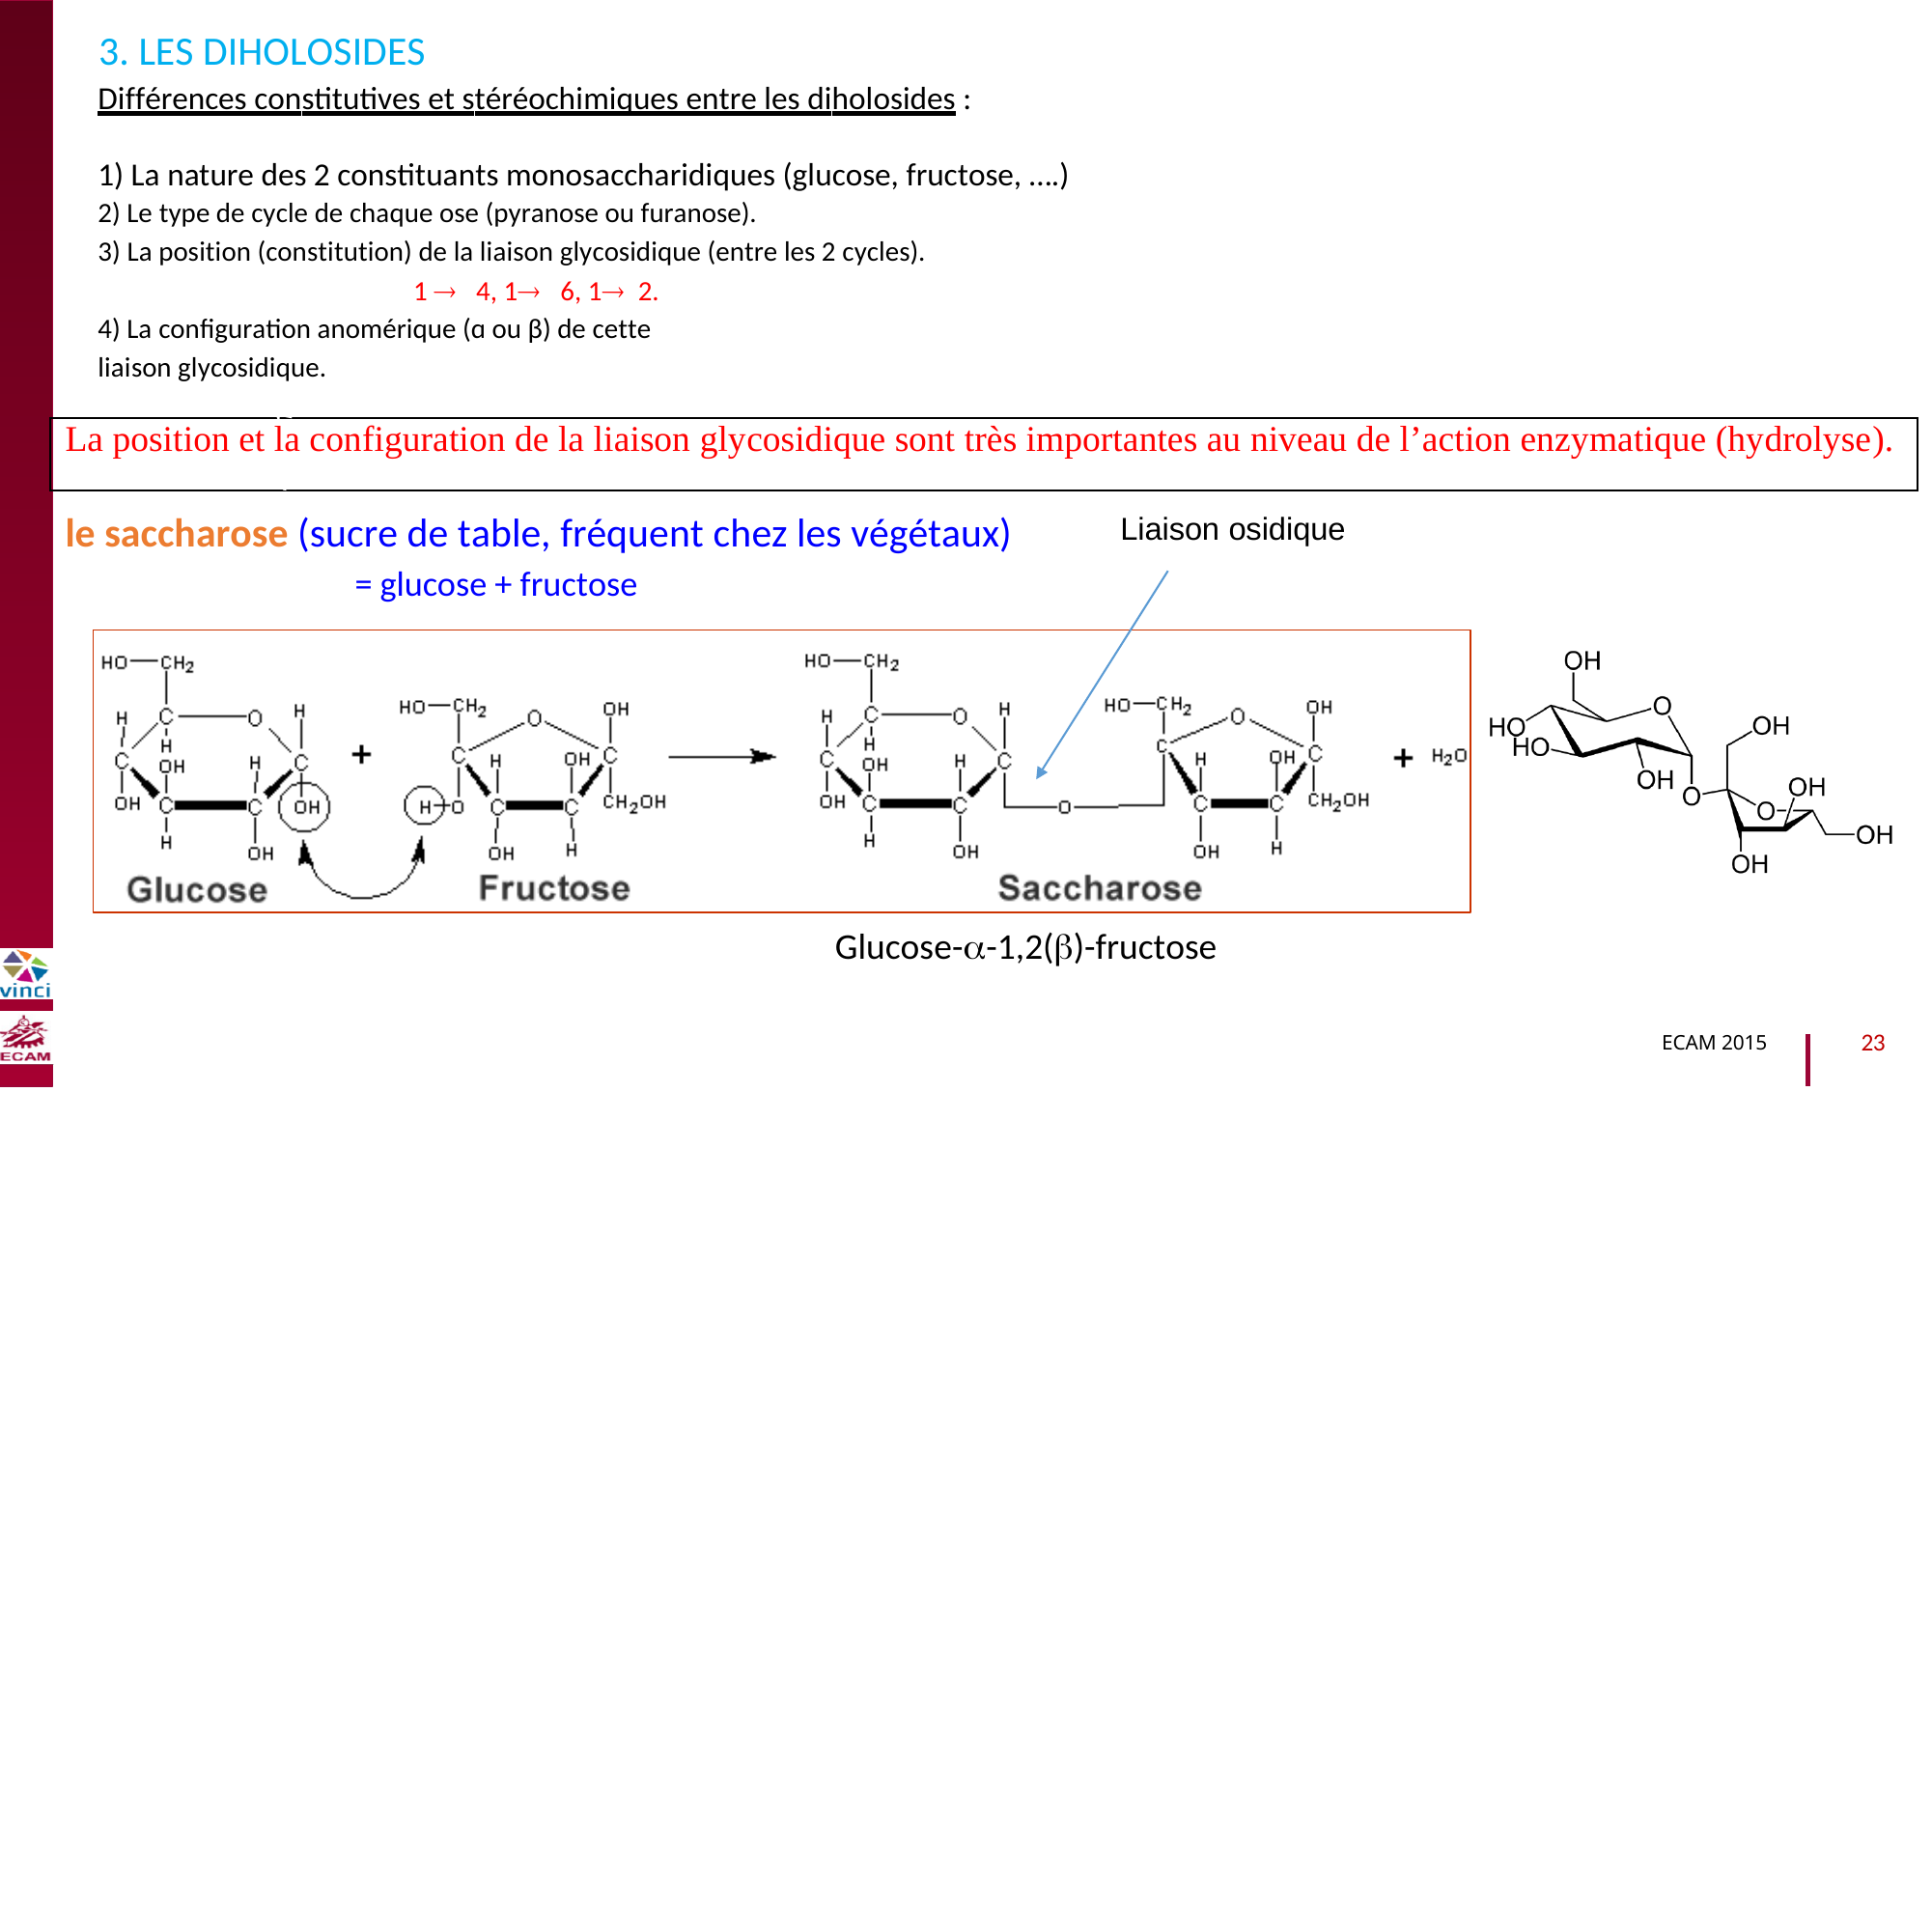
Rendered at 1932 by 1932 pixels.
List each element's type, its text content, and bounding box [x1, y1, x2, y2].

text_box La position et la configuration de la liaison glycosidique sont très importantes au niveau de l’action enzymatique (hydrolyse). [52, 417, 1918, 490]
text_box le saccharose (sucre de table, fréquent chez les végétaux) Liaison osidique = glucose + fructose Glucose--1,2()-fructose ECAM 2015 23 [52, 490, 1919, 1086]
text_box [0, 0, 52, 1086]
text_box 3. LES DIHOLOSIDES Différences constitutives et stéréochimiques entre les diholosides : 1) La nature des 2 constituants monosaccharidiques (glucose, fructose, ….) 2) Le type de cycle de chaque ose (pyranose ou furanose). 3) La position (constitution) de la liaison glycosidique (entre les 2 cycles). 1  4, 1 6, 1 2. 4) La configuration anomérique (ɑ ou β) de cette liaison glycosidique. [52, 0, 1919, 418]
